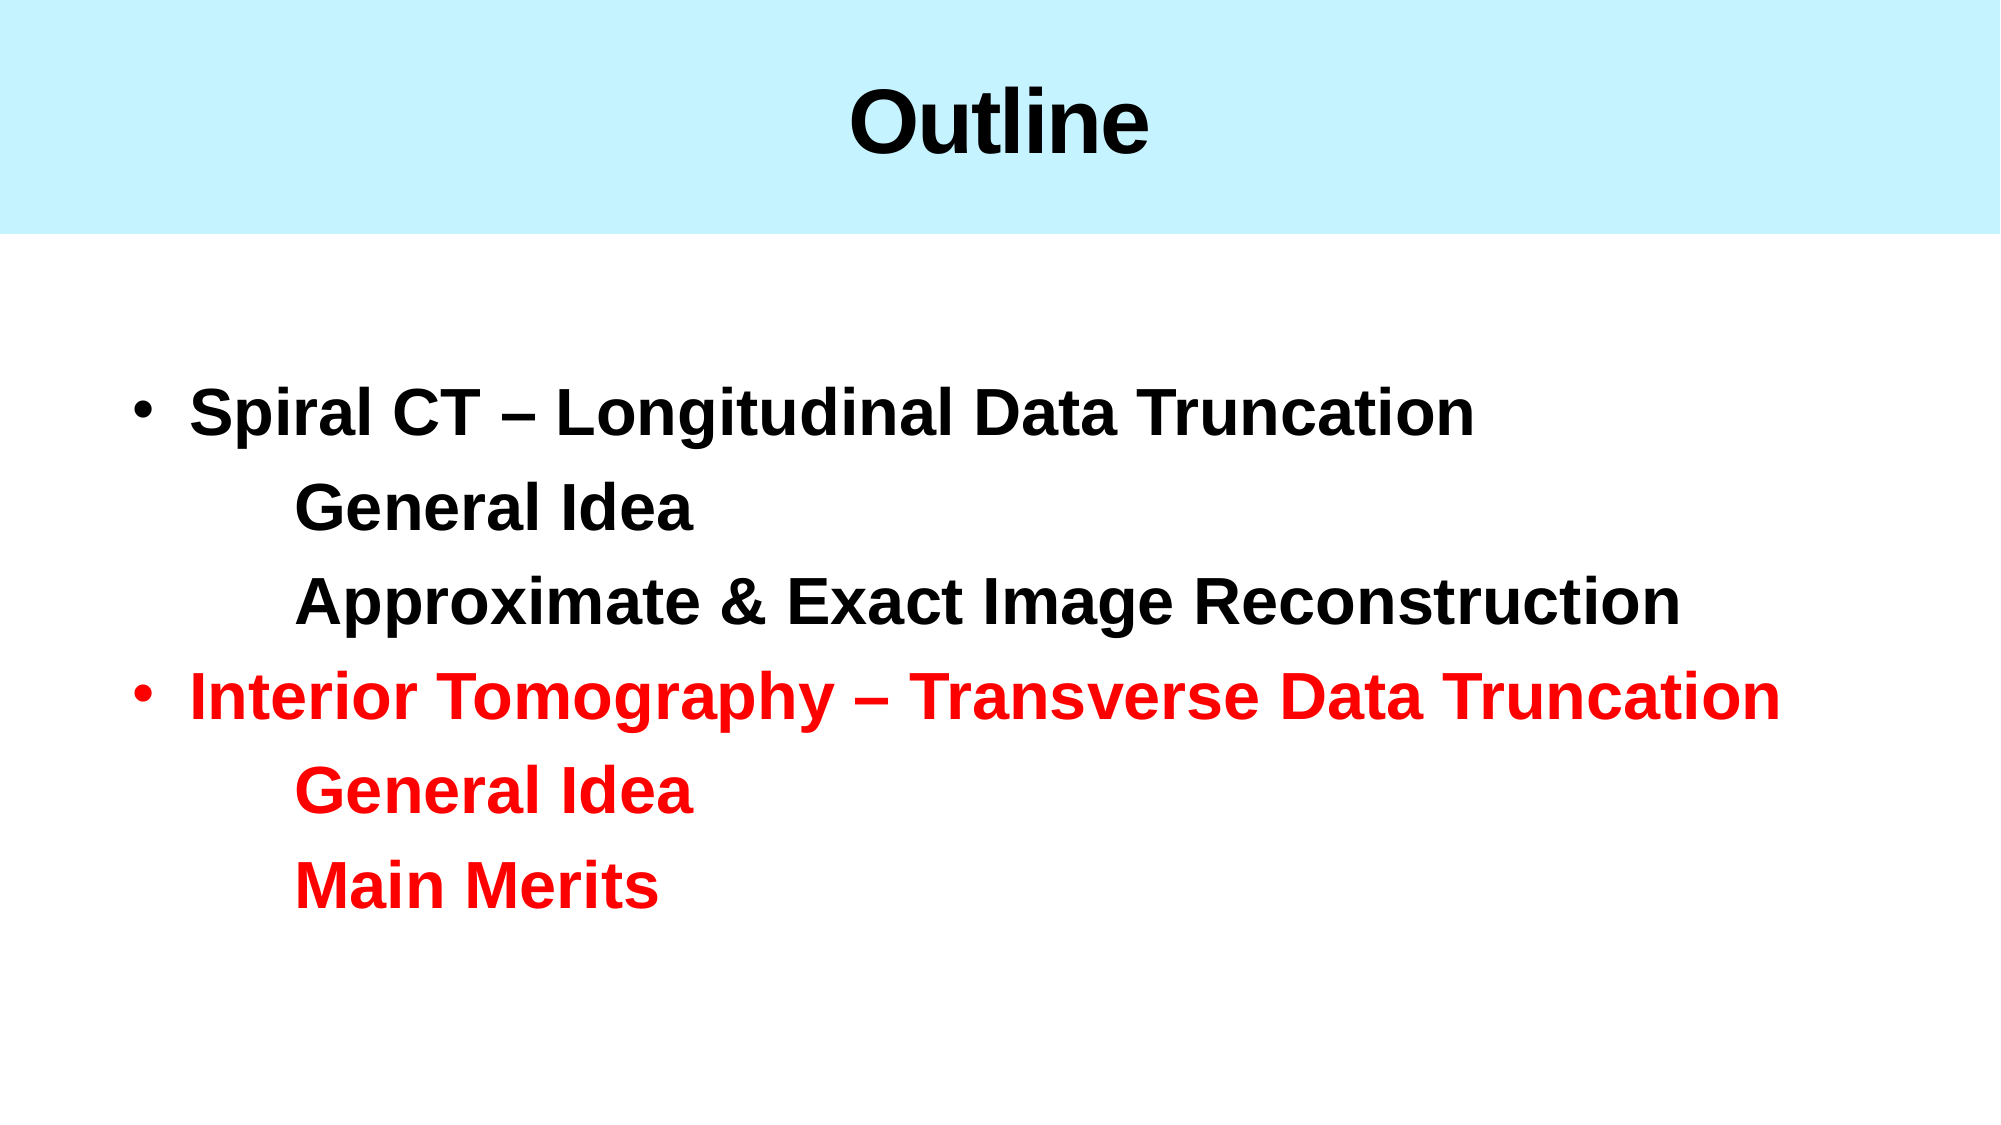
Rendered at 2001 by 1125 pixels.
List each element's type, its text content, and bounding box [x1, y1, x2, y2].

title Outline [0, 0, 2000, 234]
list Spiral CT – Longitudinal Data Truncation General Idea Approximate & Exact Image Reconstruction Interior Tomography – Transverse Data Truncation General Idea Main Merits [118, 361, 1905, 1014]
